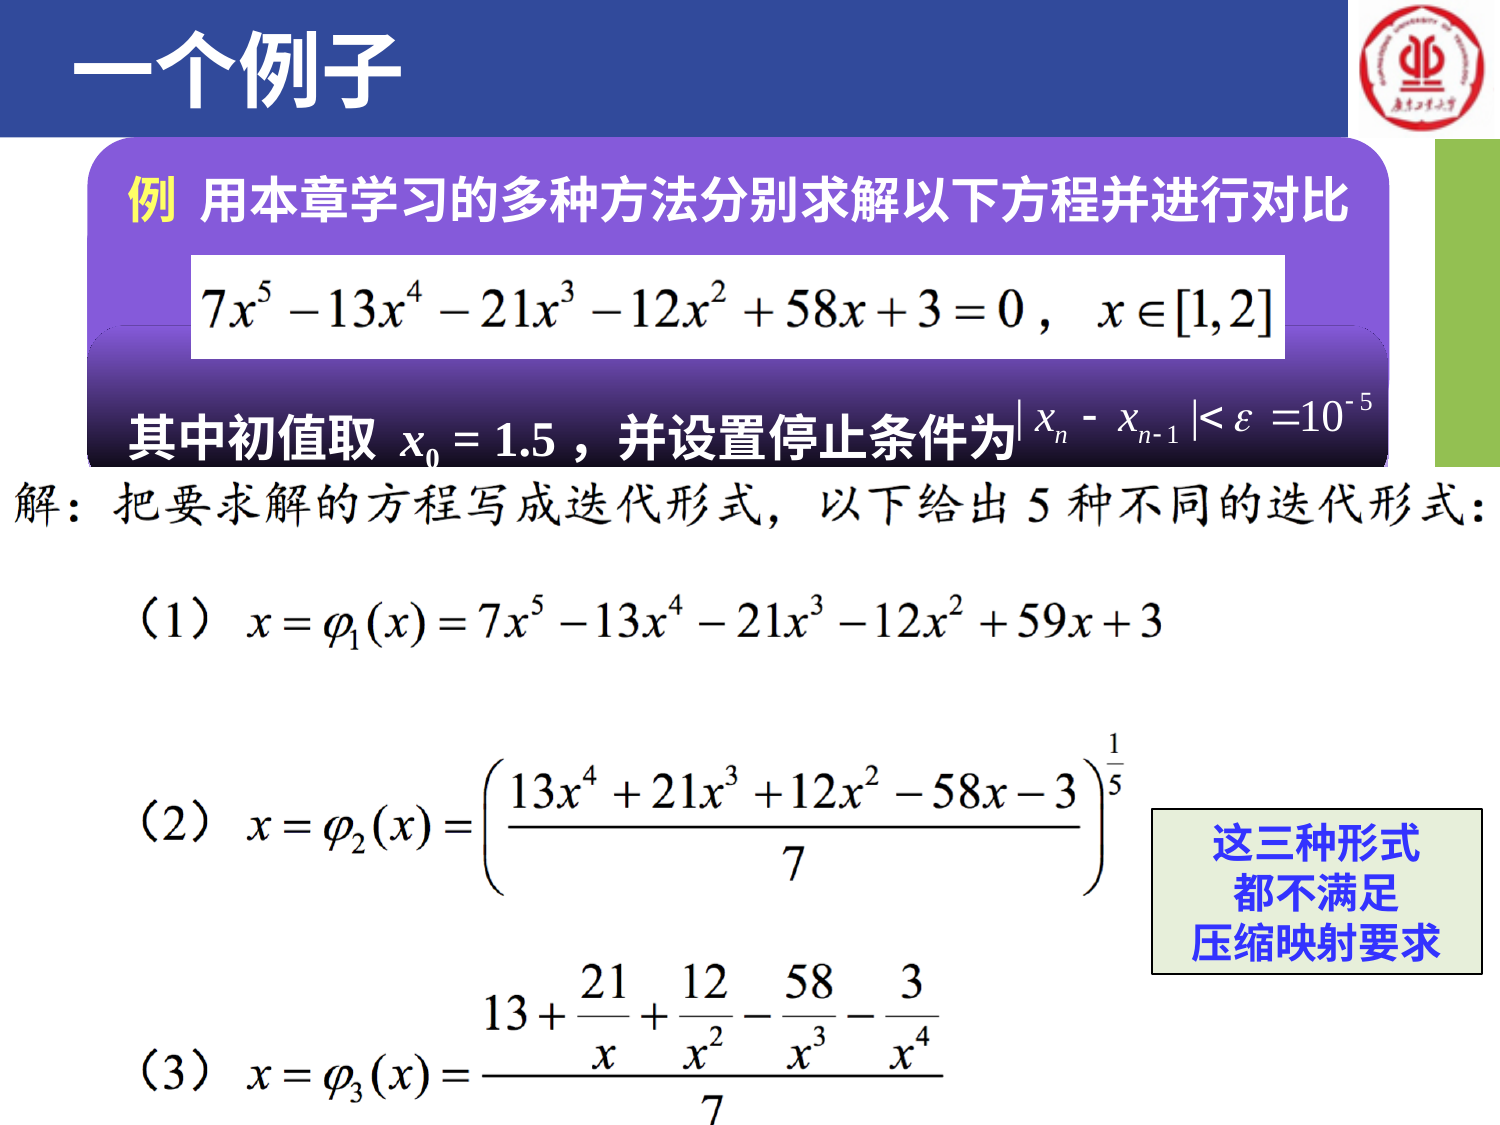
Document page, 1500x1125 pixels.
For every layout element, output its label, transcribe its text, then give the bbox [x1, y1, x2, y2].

title 一个例子 [17, 28, 1427, 109]
picture [1358, 1, 1495, 136]
picture [190, 254, 1285, 359]
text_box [1009, 379, 1382, 454]
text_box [0, 136, 1500, 467]
picture [0, 467, 1500, 1125]
